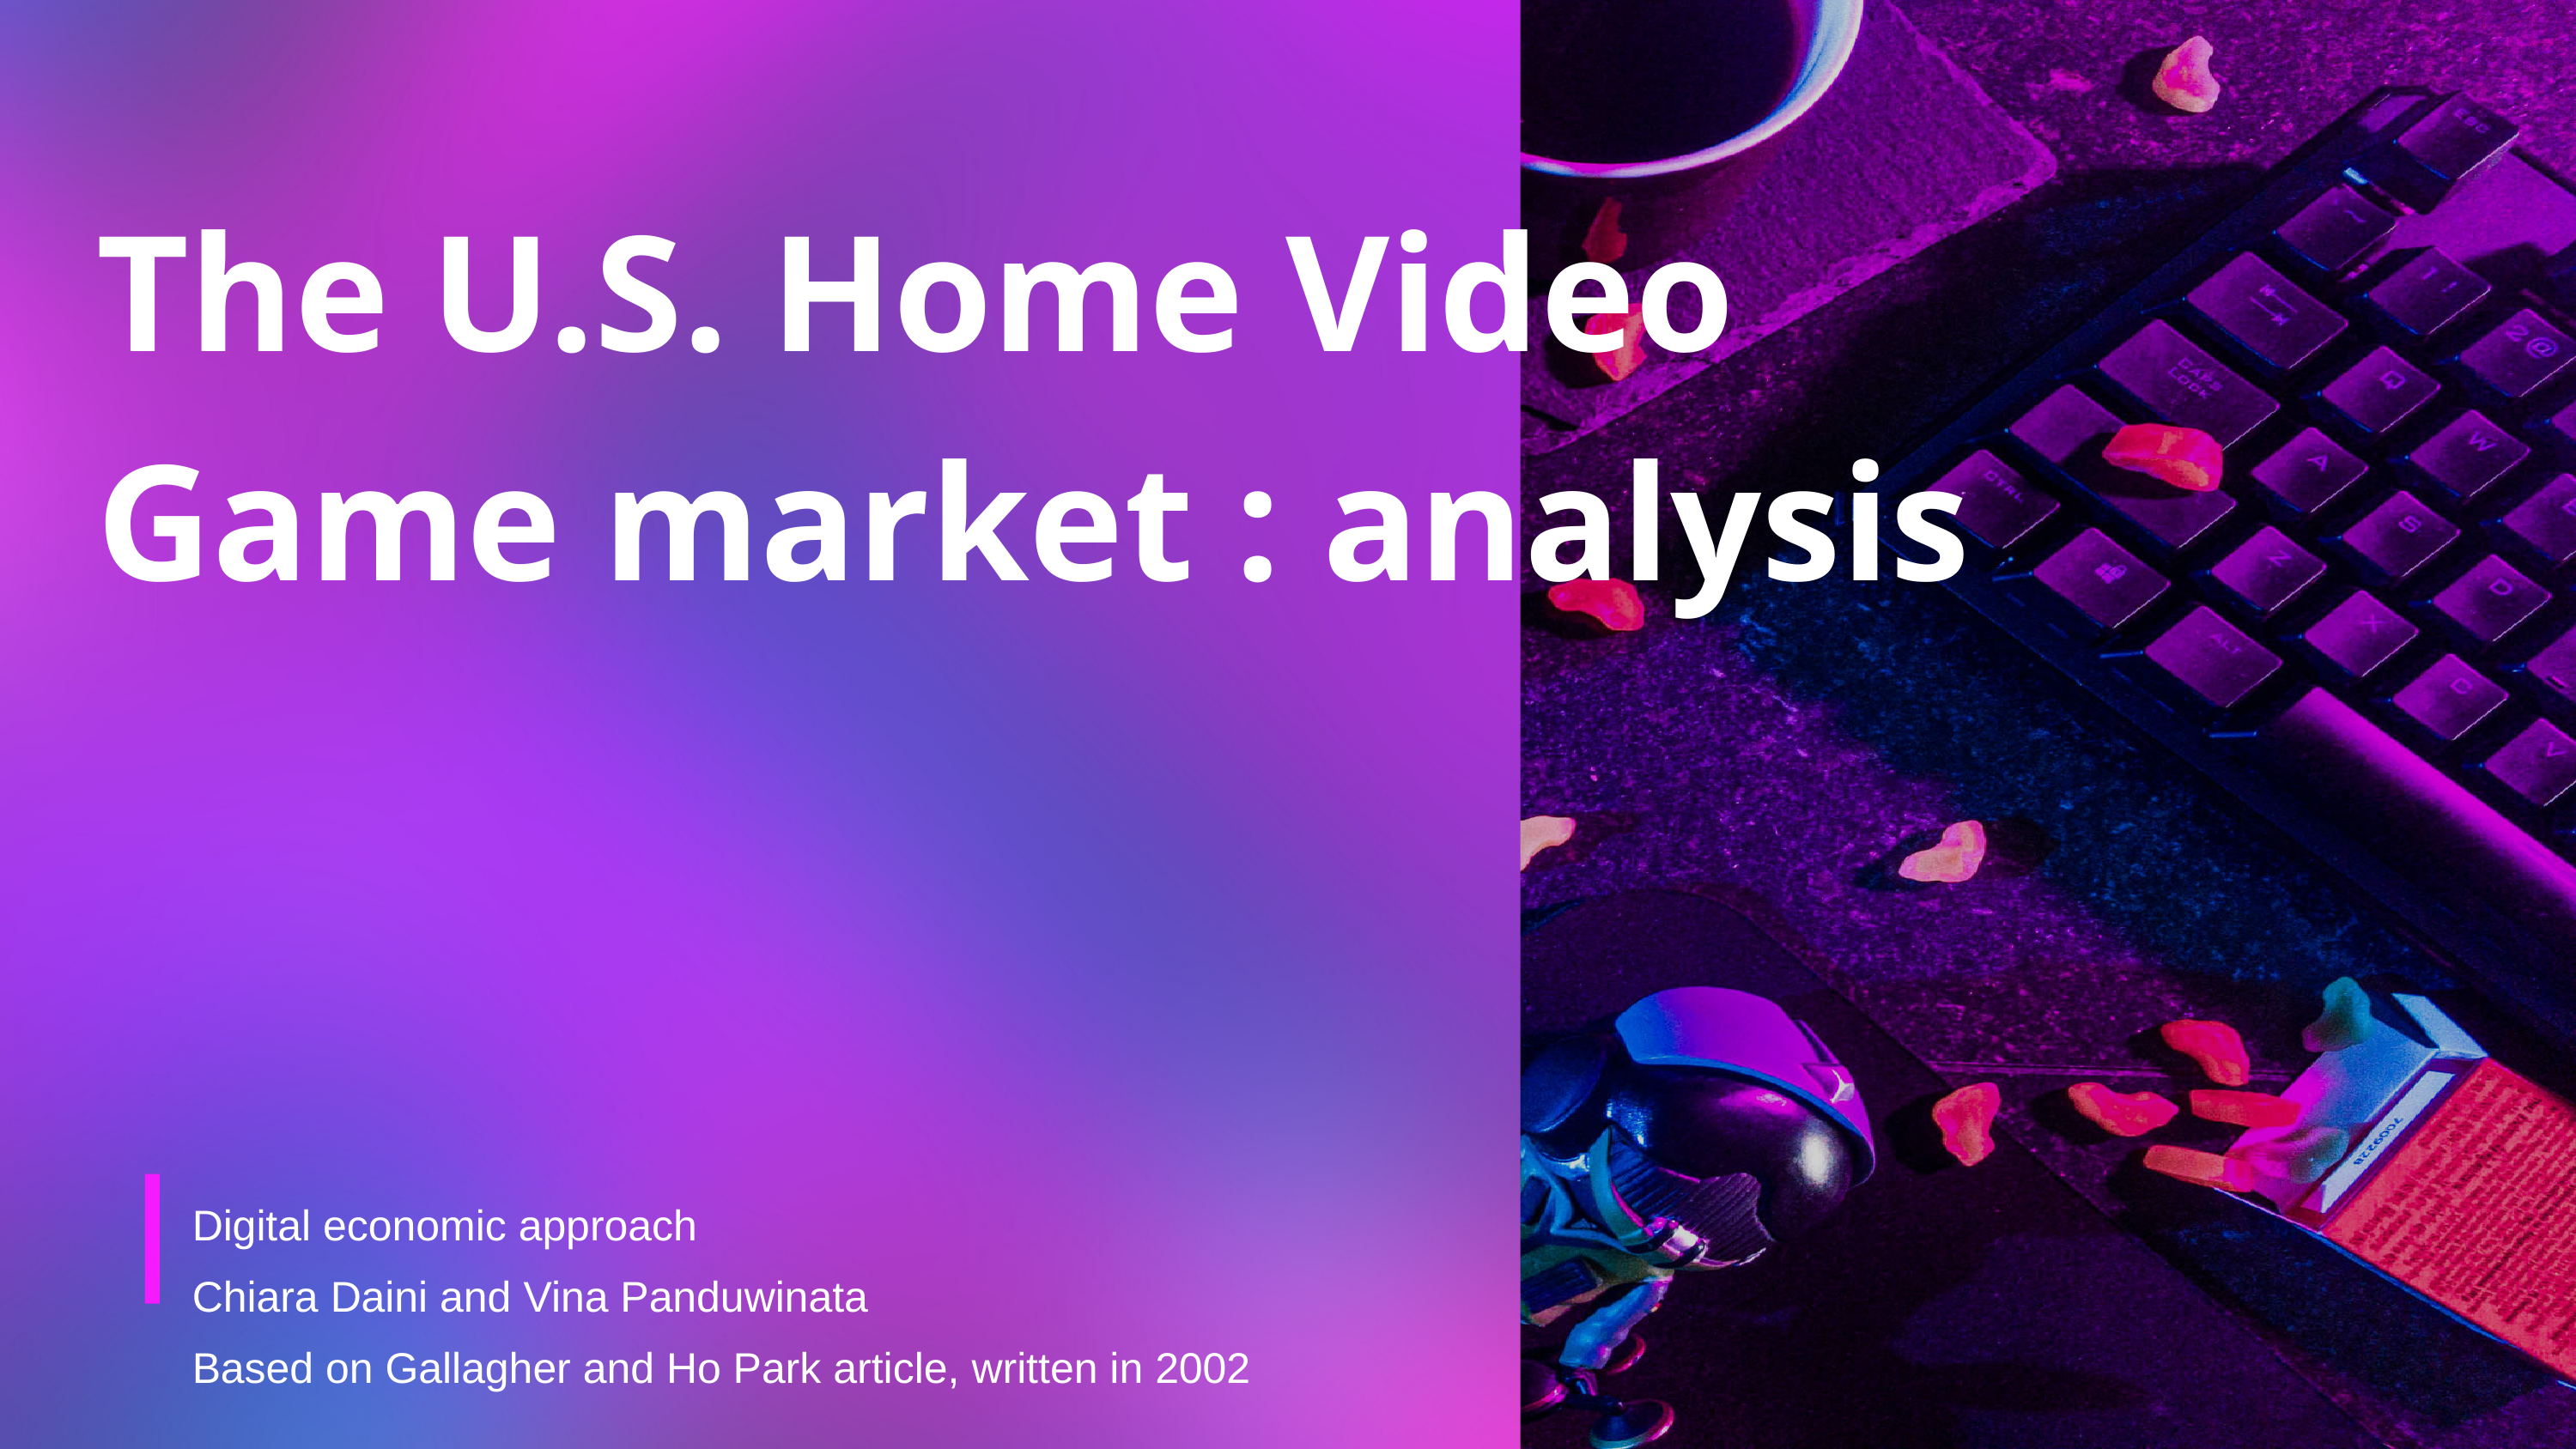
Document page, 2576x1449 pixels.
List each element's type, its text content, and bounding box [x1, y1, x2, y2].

text_box The U.S. Home Video Game market : analysis [1526, 155, 2057, 613]
picture [0, 0, 2576, 1449]
